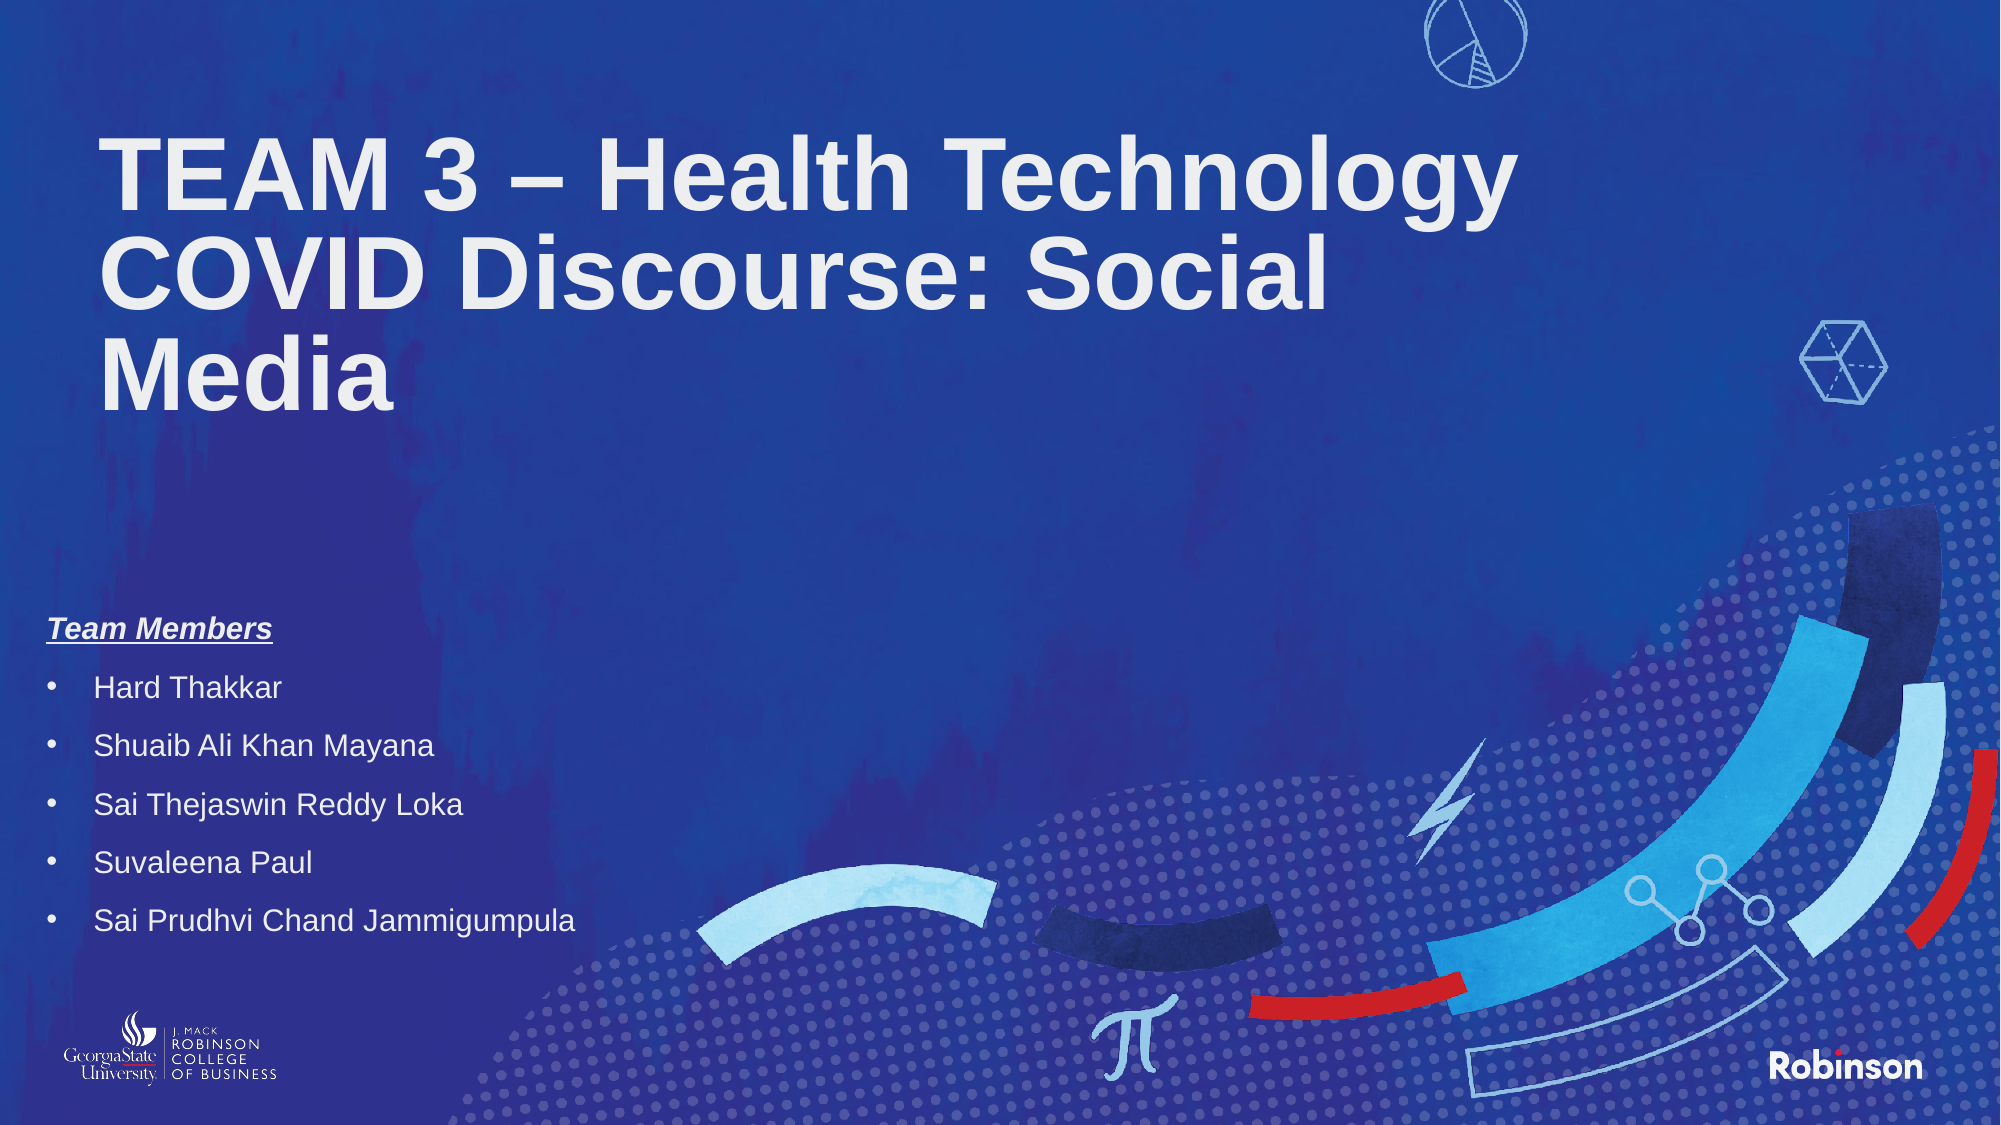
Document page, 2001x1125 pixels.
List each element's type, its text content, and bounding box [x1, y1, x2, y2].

picture [0, 0, 2001, 1125]
title TEAM 3 – Health Technology COVID Discourse: Social Media [98, 38, 1598, 430]
list Team Members Hard Thakkar Shuaib Ali Khan Mayana Sai Thejaswin Reddy Loka Suvaleena Paul Sai Prudhvi Chand Jammigumpula [46, 550, 1241, 1125]
